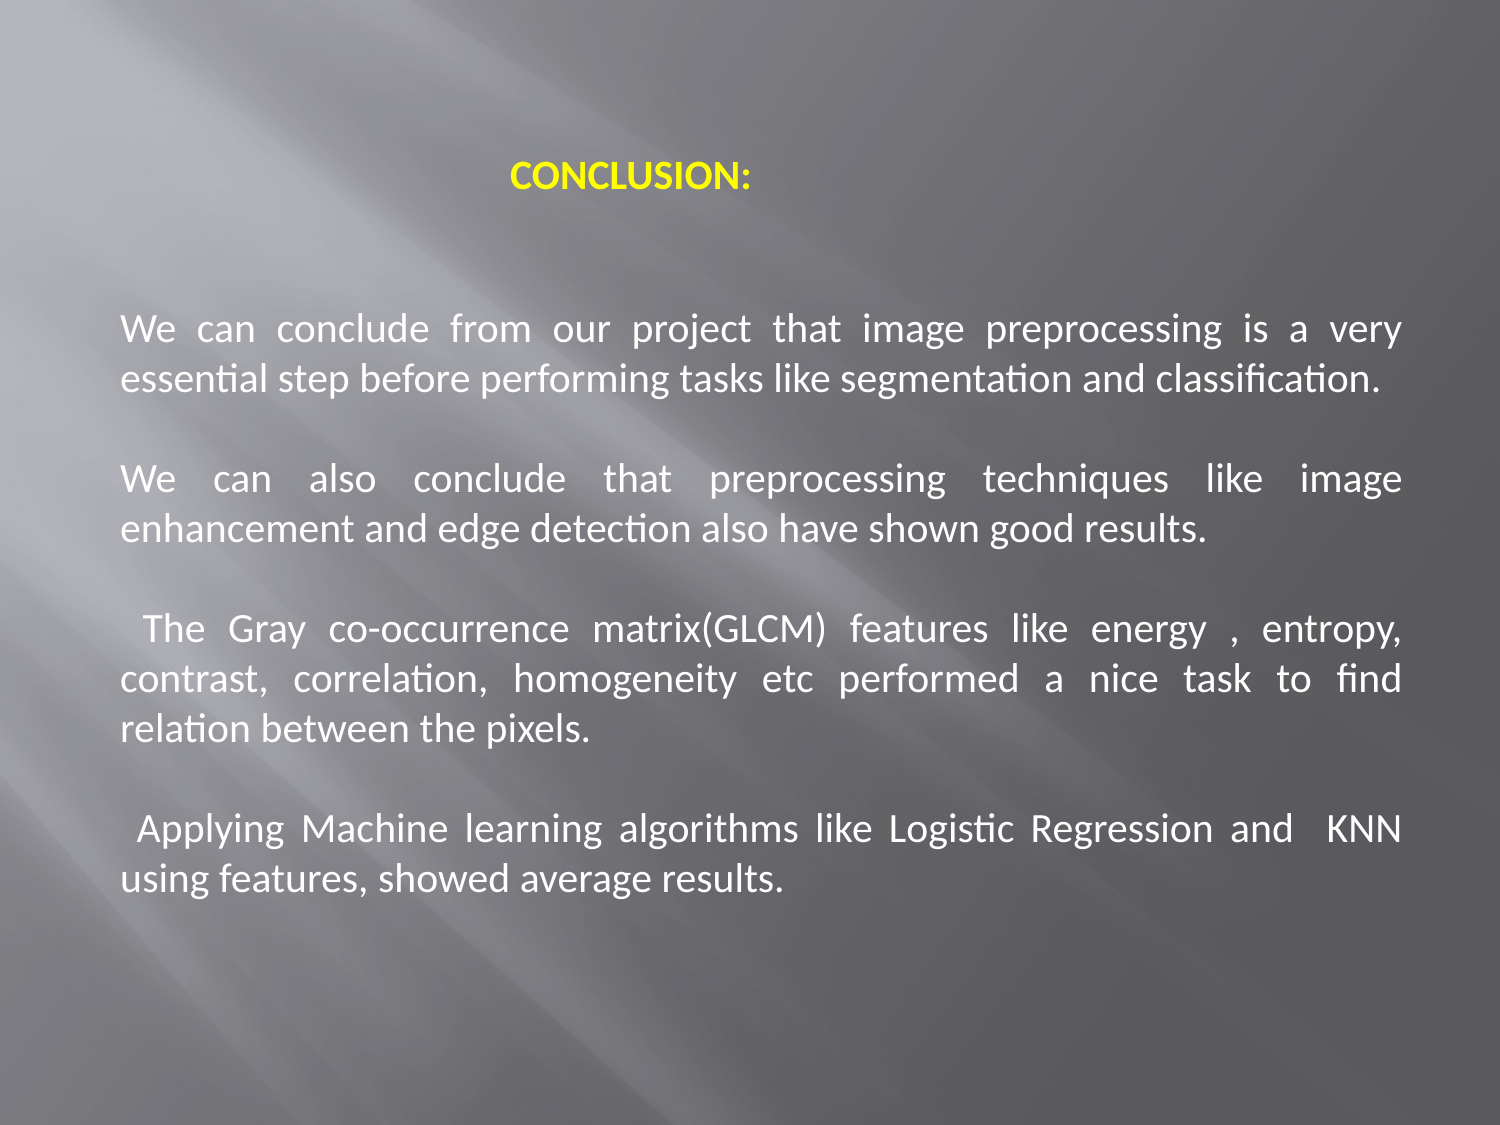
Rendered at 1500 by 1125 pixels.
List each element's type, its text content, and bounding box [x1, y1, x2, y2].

text_box CONCLUSION: [257, 140, 1184, 206]
text_box We can conclude from our project that image preprocessing is a very essential step before performing tasks like segmentation and classification. We can also conclude that preprocessing techniques like image enhancement and edge detection also have shown good results. The Gray co-occurrence matrix(GLCM) features like energy , entropy, contrast, correlation, homogeneity etc performed a nice task to find relation between the pixels. Applying Machine learning algorithms like Logistic Regression and KNN using features, showed average results. [105, 292, 1418, 908]
